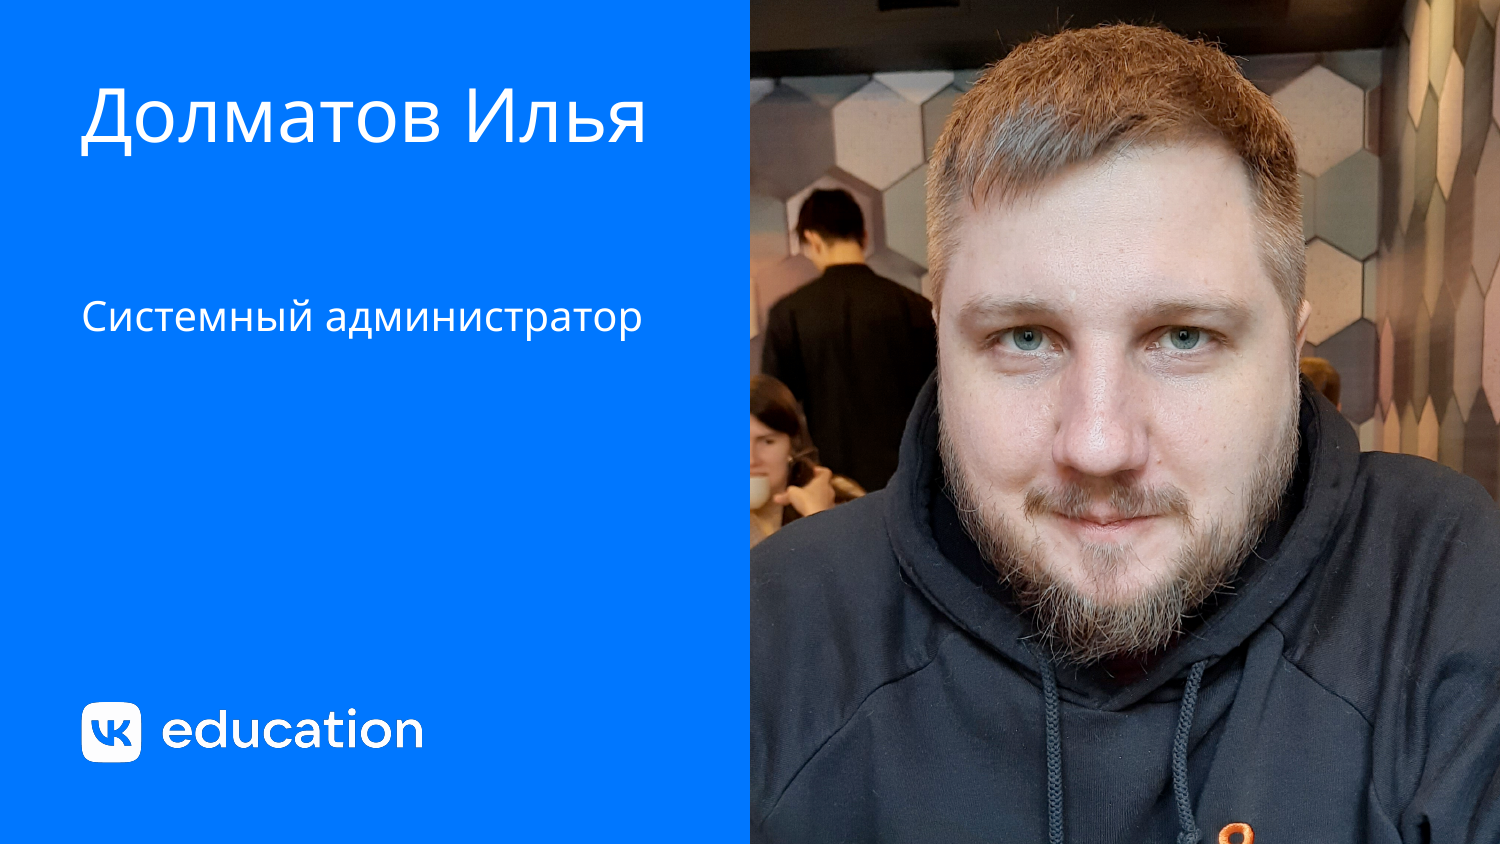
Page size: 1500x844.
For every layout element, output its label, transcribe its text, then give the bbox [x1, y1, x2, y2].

picture [81, 702, 423, 763]
title Долматов Илья [81, 85, 743, 255]
list Системный администратор [81, 290, 714, 554]
picture [749, 0, 1500, 844]
